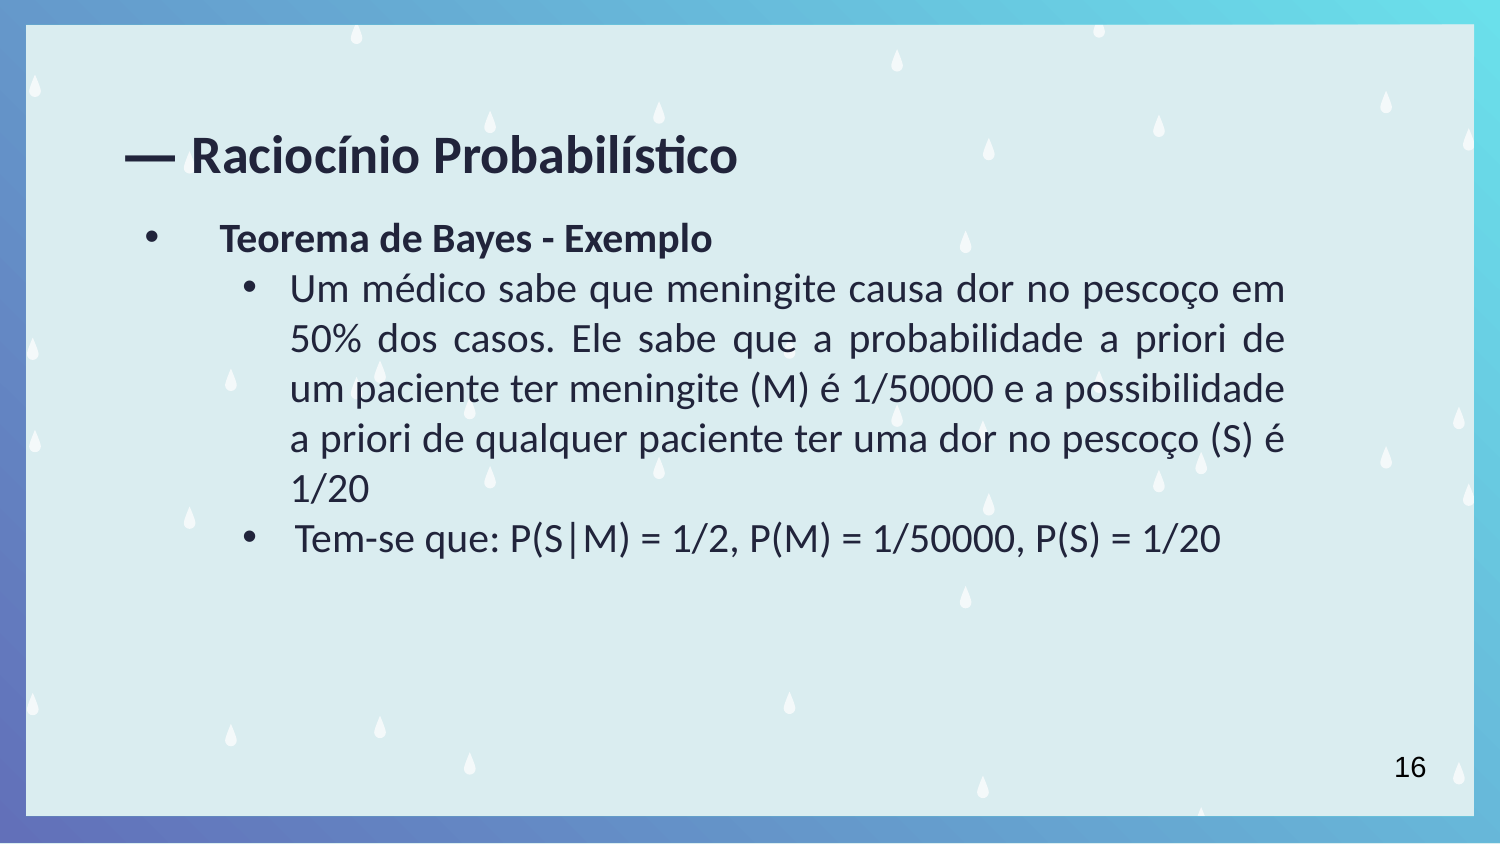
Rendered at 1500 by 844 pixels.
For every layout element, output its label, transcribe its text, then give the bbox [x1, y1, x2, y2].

subtitle Teorema de Bayes - Exemplo Um médico sabe que meningite causa dor no pescoço em 50% dos casos. Ele sabe que a probabilidade a priori de um paciente ter meningite (M) é 1/50000 e a possibilidade a priori de qualquer paciente ter uma dor no pescoço (S) é 1/20 Tem-se que: P(S|M) = 1/2, P(M) = 1/50000, P(S) = 1/20 [106, 195, 1302, 753]
text_box 16 [1379, 741, 1450, 792]
title — Raciocínio Probabilístico [108, 108, 1066, 195]
